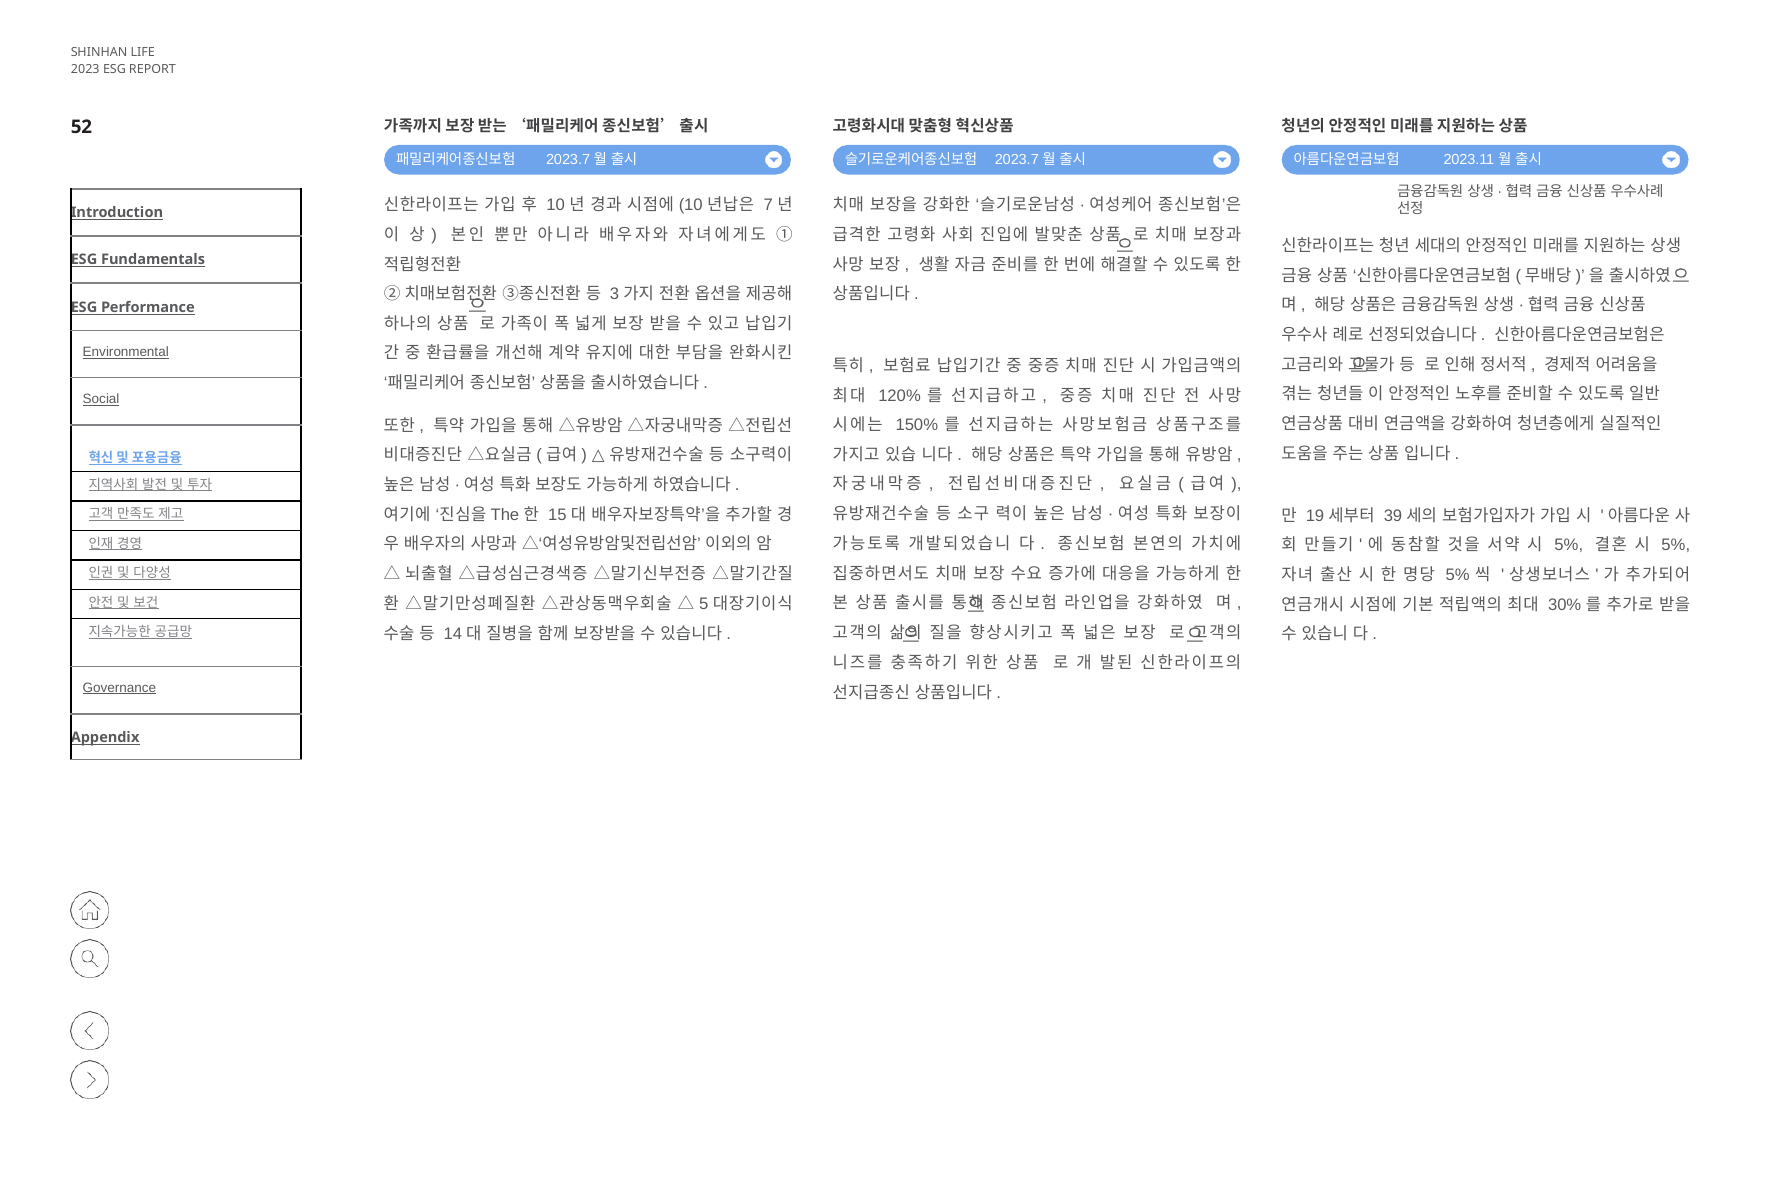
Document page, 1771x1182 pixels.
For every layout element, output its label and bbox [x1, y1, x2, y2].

table_cell [72, 331, 300, 377]
text_box [381, 112, 794, 393]
picture [1116, 237, 1134, 252]
table_cell [72, 531, 300, 559]
table_cell [72, 378, 300, 424]
text_box [381, 402, 794, 643]
text_box [830, 112, 1243, 303]
text_box [1279, 223, 1692, 463]
table_cell [72, 667, 300, 713]
table_cell [72, 715, 300, 759]
text_box [1279, 112, 1691, 217]
table_cell [72, 284, 300, 330]
picture [70, 890, 109, 930]
picture [70, 939, 109, 979]
table_cell [72, 561, 300, 589]
table_header [72, 190, 300, 235]
table_cell [72, 590, 300, 618]
picture [1186, 627, 1203, 642]
picture [70, 1011, 109, 1050]
picture [70, 1060, 109, 1099]
text_box [1279, 492, 1692, 644]
text_box [830, 342, 1243, 702]
text_box [68, 40, 185, 76]
picture [1350, 357, 1367, 372]
picture [1672, 267, 1689, 282]
picture [1662, 150, 1680, 168]
picture [1213, 150, 1231, 168]
table_cell [72, 502, 300, 530]
table_cell [72, 237, 300, 282]
text_box [68, 112, 95, 137]
picture [764, 150, 782, 168]
table_cell [72, 426, 300, 471]
picture [967, 597, 985, 612]
picture [468, 297, 486, 312]
table_cell [72, 472, 300, 500]
picture [902, 627, 919, 642]
table_cell [72, 619, 300, 666]
